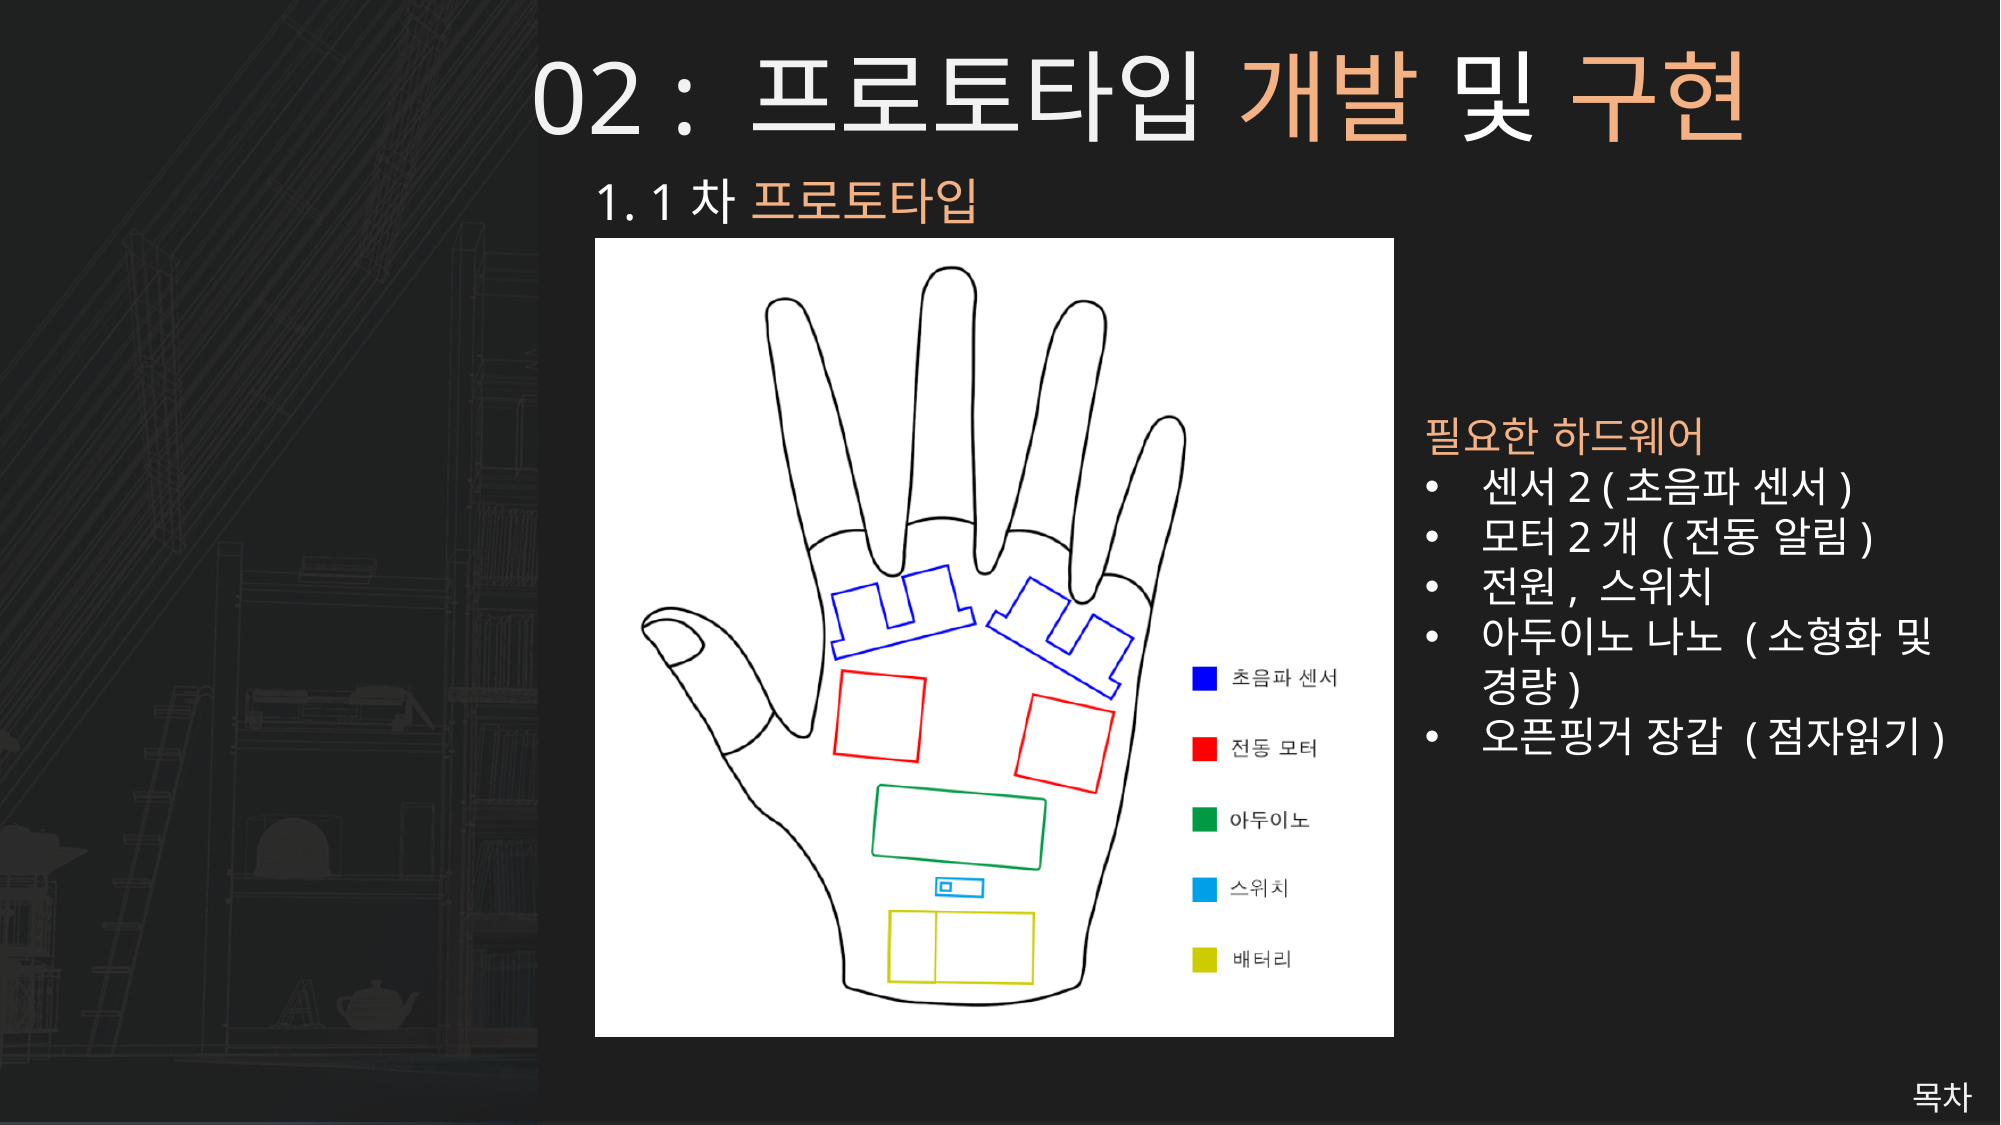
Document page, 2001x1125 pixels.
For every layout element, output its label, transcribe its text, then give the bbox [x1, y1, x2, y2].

text_box 목차 [1897, 1069, 2000, 1125]
text_box 1. 1차 프로토타입 설계도 [579, 163, 1094, 298]
text_box 필요한 하드웨어 센서2 (초음파 센서) 모터2개 (전동 알림) 전원, 스위치 아두이노 나노 (소형화 및 경량) 오픈핑거 장갑 (점자읽기) [1409, 403, 1975, 769]
picture [0, 0, 2000, 1125]
text_box 02 : 프로토타입 개발 및 구현 [516, 26, 1767, 162]
